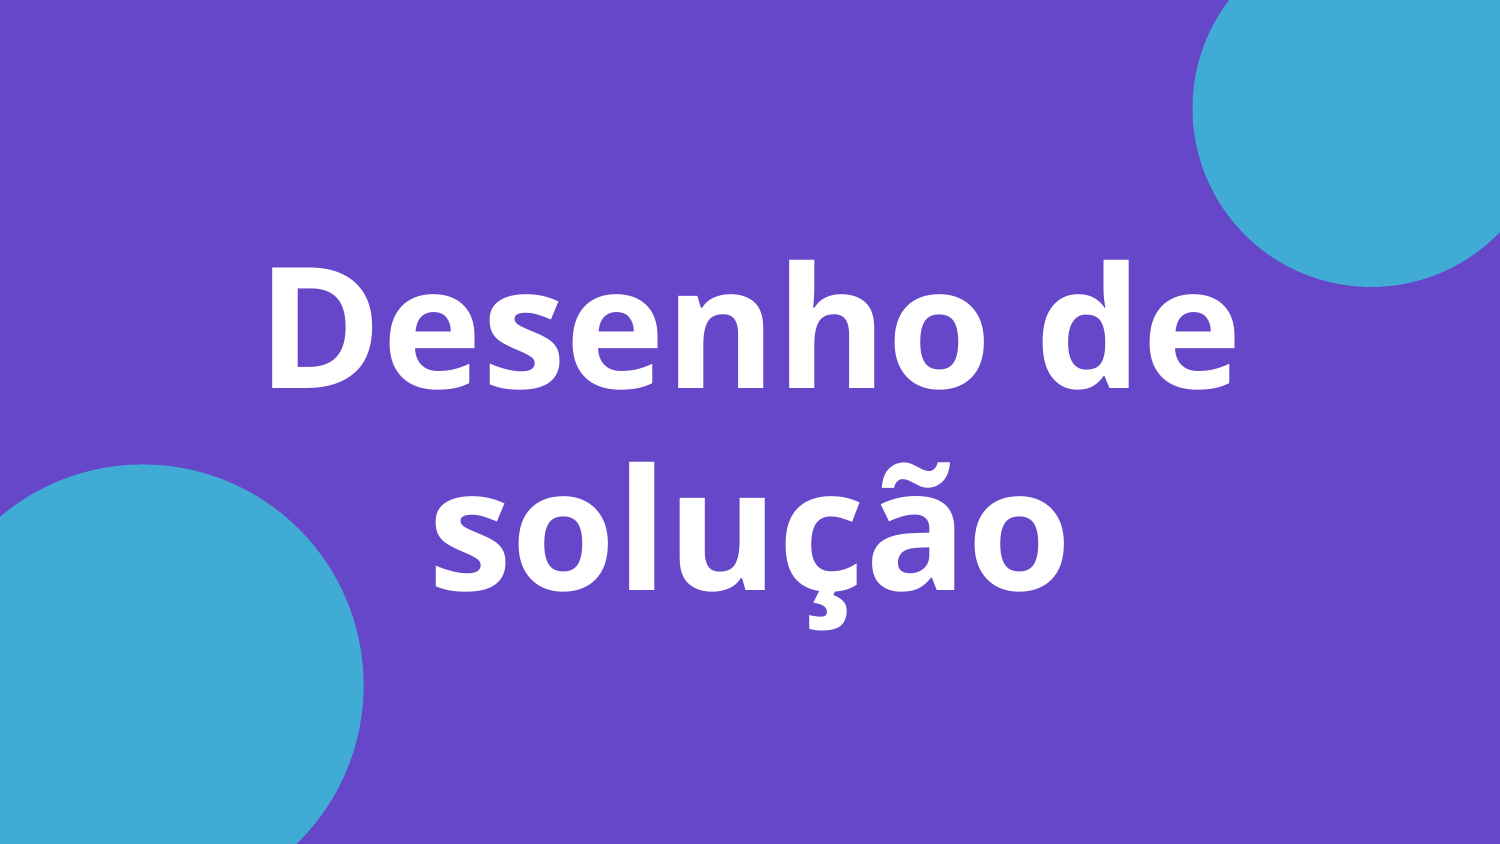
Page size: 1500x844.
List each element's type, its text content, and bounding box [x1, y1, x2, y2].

title Desenho de solução [225, 89, 1275, 755]
